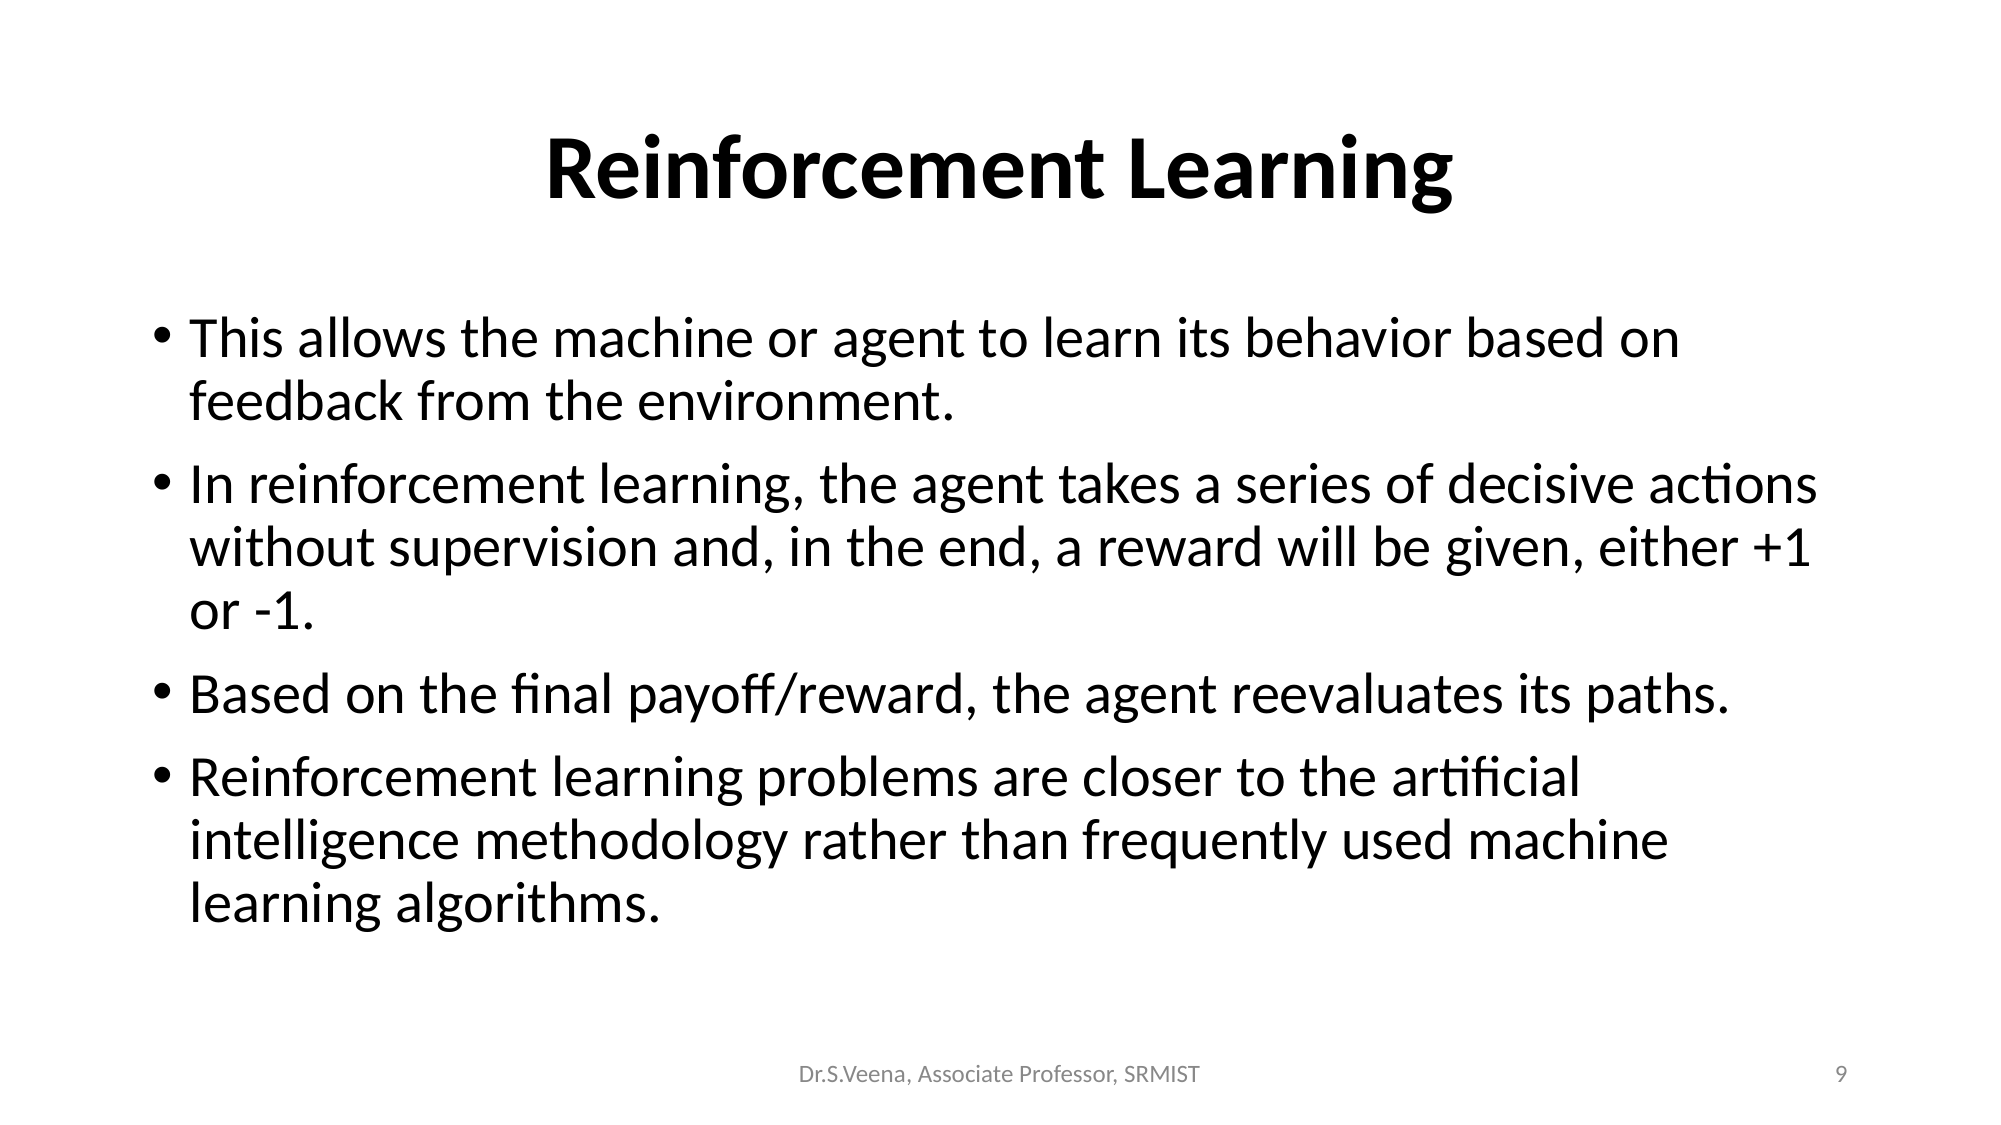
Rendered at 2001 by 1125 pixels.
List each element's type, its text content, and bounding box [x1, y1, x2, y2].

slide_number 9 [1412, 1042, 1863, 1103]
list This allows the machine or agent to learn its behavior based on feedback from the environment. In reinforcement learning, the agent takes a series of decisive actions without supervision and, in the end, a reward will be given, either +1 or -1. Based on the final payoff/reward, the agent reevaluates its paths. Reinforcement learning problems are closer to the artificial intelligence methodology rather than frequently used machine learning algorithms. [137, 299, 1863, 1014]
footer Dr.S.Veena, Associate Professor, SRMIST [662, 1042, 1338, 1103]
title Reinforcement Learning [137, 59, 1863, 278]
